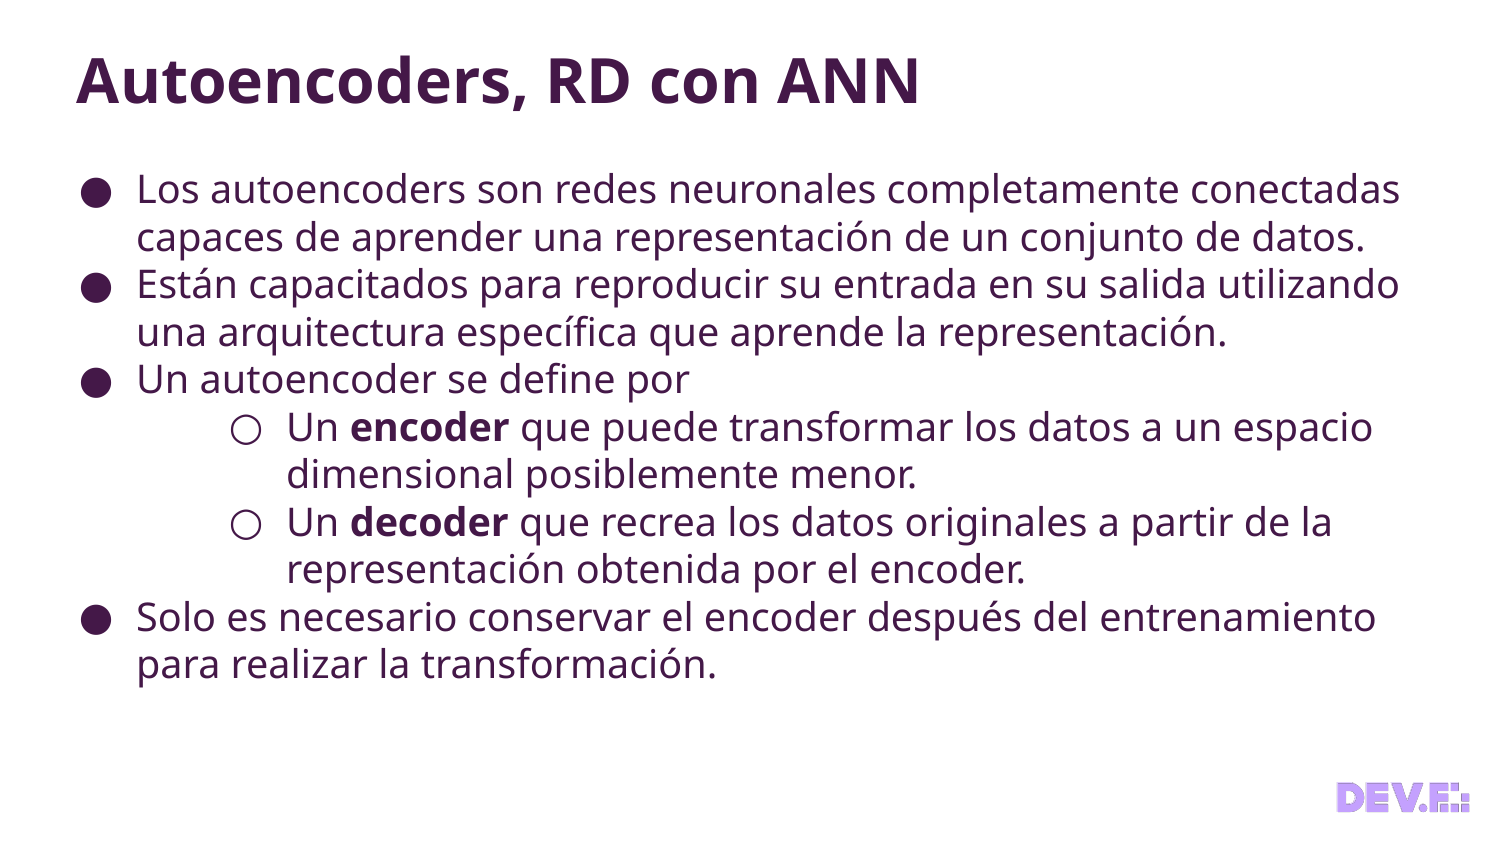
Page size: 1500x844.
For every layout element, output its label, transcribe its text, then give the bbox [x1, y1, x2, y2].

text_box Autoencoders, RD con ANN [61, 25, 1470, 114]
picture [1330, 776, 1474, 818]
text_box Los autoencoders son redes neuronales completamente conectadas capaces de aprender una representación de un conjunto de datos. Están capacitados para reproducir su entrada en su salida utilizando una arquitectura específica que aprende la representación. Un autoencoder se define por Un encoder que puede transformar los datos a un espacio dimensional posiblemente menor. Un decoder que recrea los datos originales a partir de la representación obtenida por el encoder. Solo es necesario conservar el encoder después del entrenamiento para realizar la transformación. [46, 149, 1454, 774]
